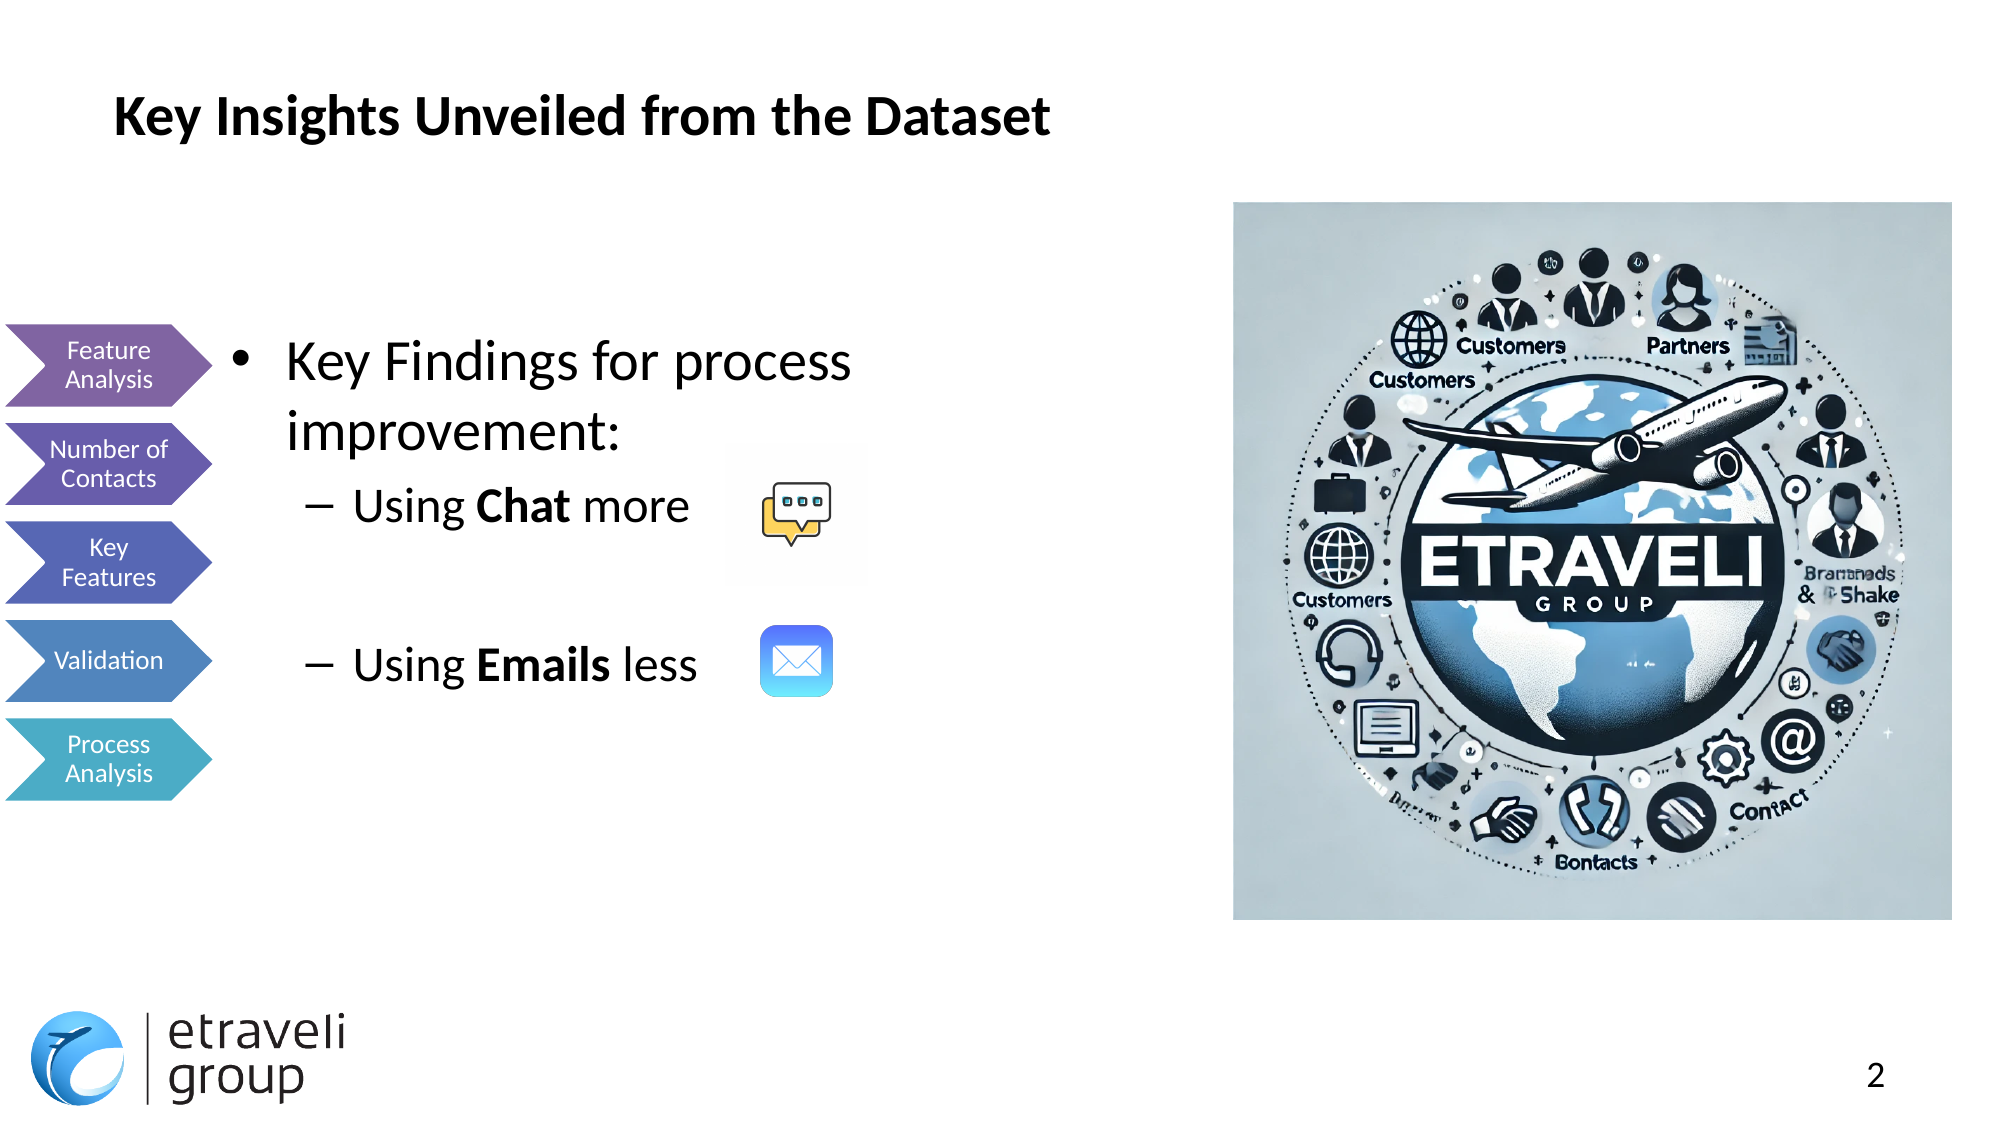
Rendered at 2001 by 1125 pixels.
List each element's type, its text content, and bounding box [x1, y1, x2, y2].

picture [216, 1010, 344, 1106]
picture [725, 443, 868, 586]
picture [760, 624, 833, 697]
title Key Insights Unveiled from the Dataset [220, 45, 1900, 180]
list Key Findings for process improvement: Using Chat more Using Emails less [220, 314, 1212, 807]
picture [1233, 201, 1952, 920]
slide_number 2 [1433, 1042, 1900, 1103]
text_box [0, 0, 216, 1125]
